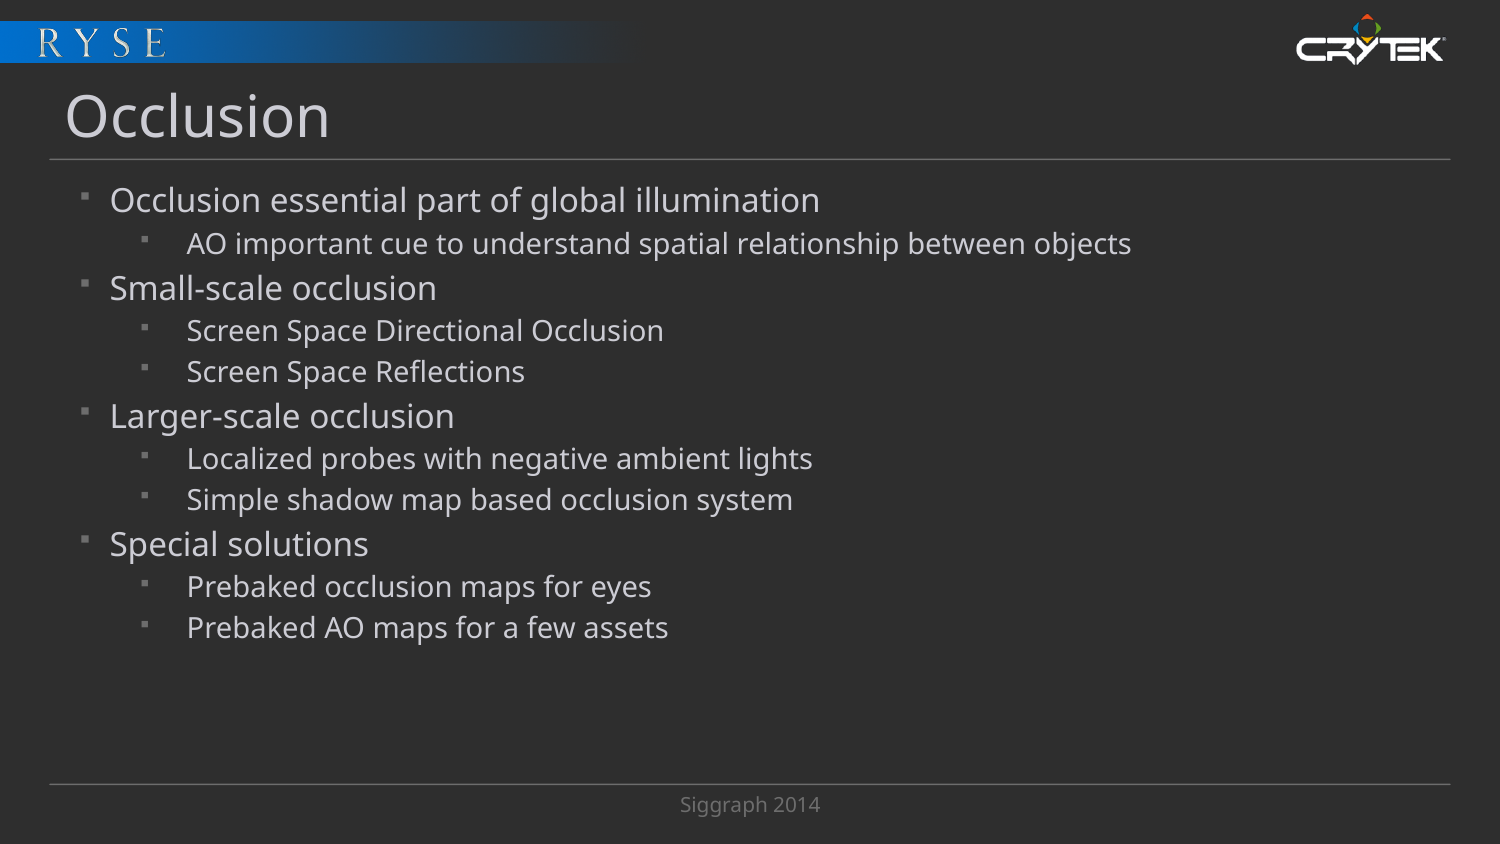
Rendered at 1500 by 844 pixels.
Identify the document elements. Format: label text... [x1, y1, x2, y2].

title Occlusion [50, 71, 1450, 147]
list Occlusion essential part of global illumination AO important cue to understand spatial relationship between objects Small-scale occlusion Screen Space Directional Occlusion Screen Space Reflections Larger-scale occlusion Localized probes with negative ambient lights Simple shadow map based occlusion system Special solutions Prebaked occlusion maps for eyes Prebaked AO maps for a few assets [50, 171, 1450, 772]
picture [0, 21, 650, 63]
picture [1287, 9, 1450, 67]
